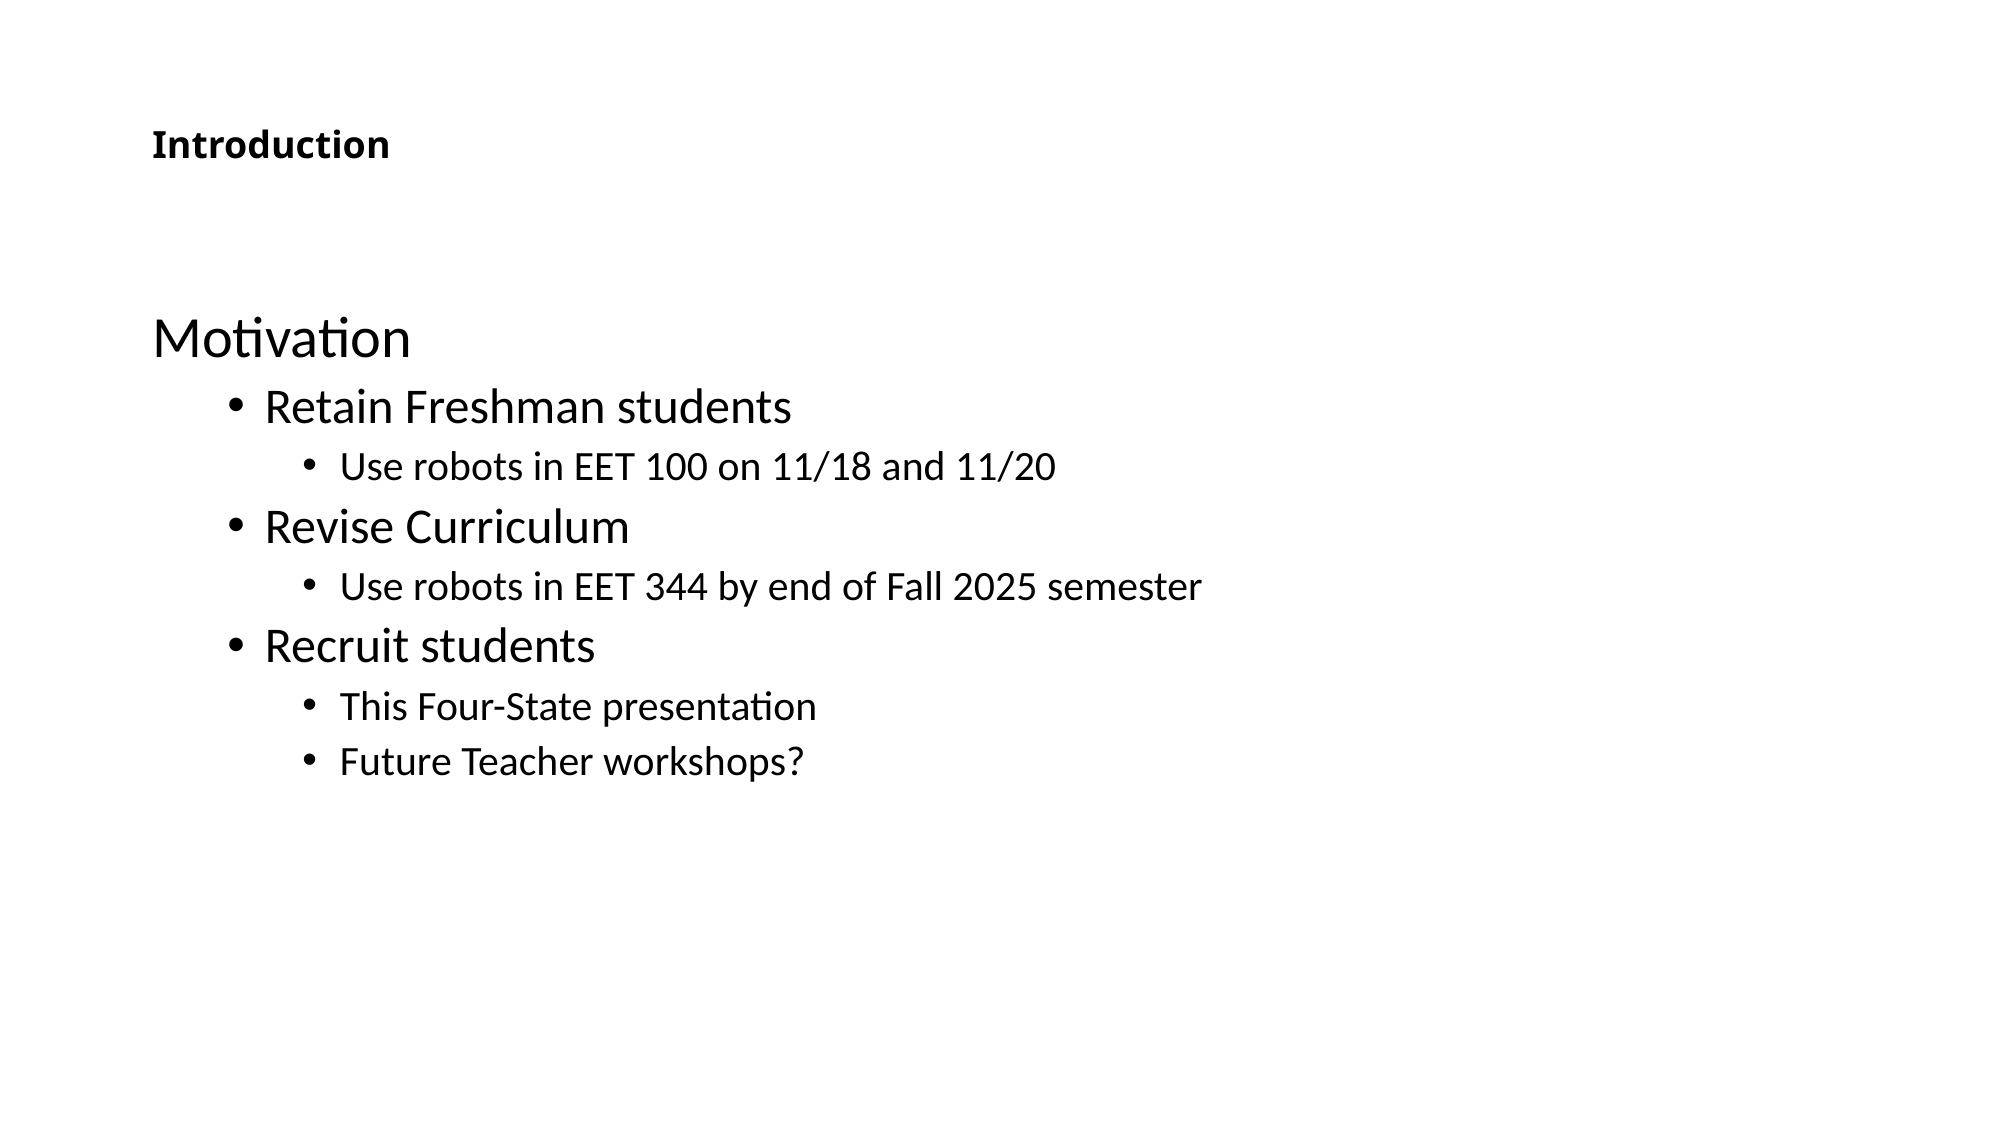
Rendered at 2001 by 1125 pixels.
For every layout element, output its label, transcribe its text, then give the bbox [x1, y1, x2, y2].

title Introduction [137, 59, 1863, 278]
list Motivation Retain Freshman students Use robots in EET 100 on 11/18 and 11/20 Revise Curriculum Use robots in EET 344 by end of Fall 2025 semester Recruit students This Four-State presentation Future Teacher workshops? [137, 299, 1863, 1014]
